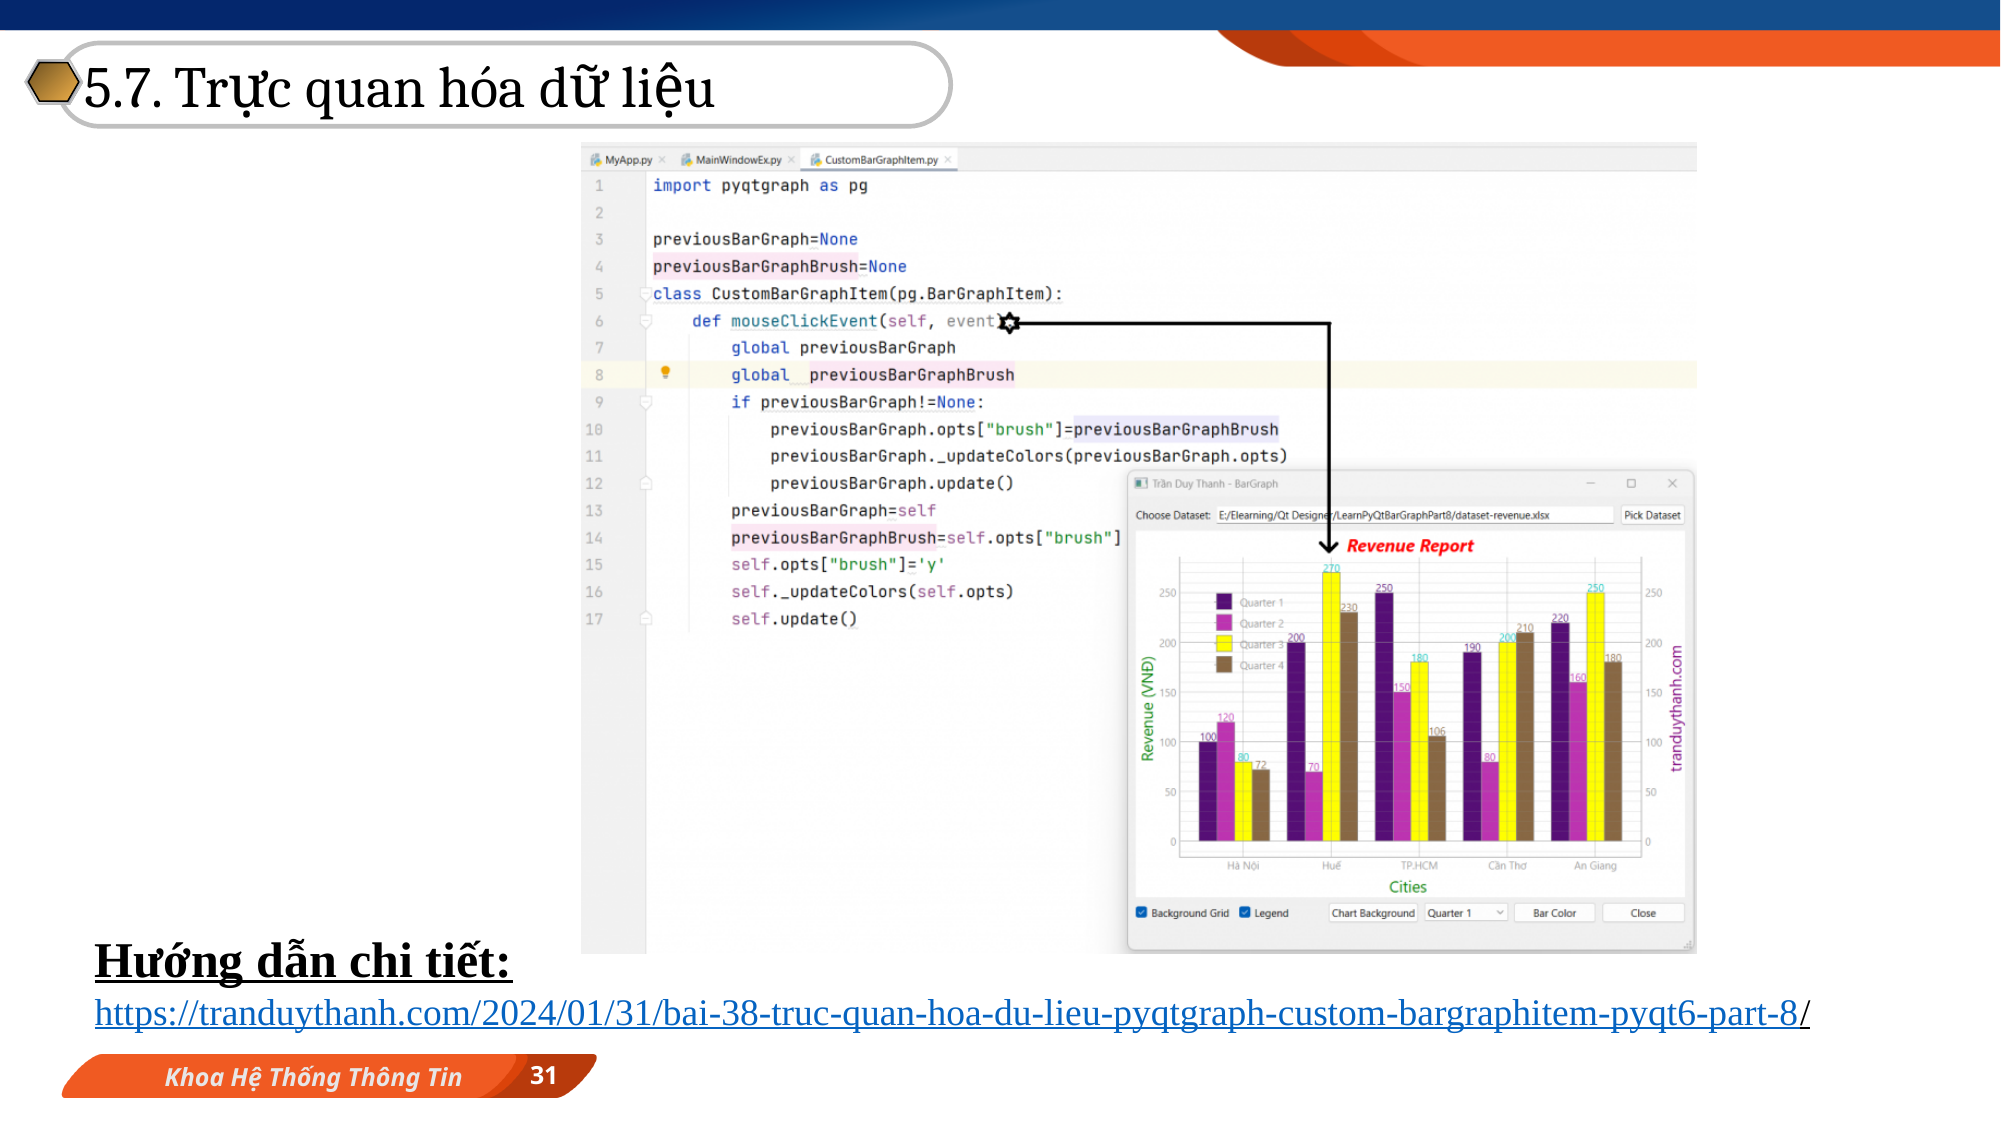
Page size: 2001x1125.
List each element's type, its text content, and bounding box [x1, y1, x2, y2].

picture [34, 1017, 624, 1125]
picture [581, 142, 1698, 954]
text_box Hướng dẫn chi tiết: https://tranduythanh.com/2024/01/31/bai-38-truc-quan-hoa-du-lieu-pyqtgraph-custom-bargraphitem-pyqt6-part-8/ [79, 920, 2000, 1040]
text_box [24, 42, 951, 127]
picture [0, 0, 2001, 71]
footer Khoa Hệ Thống Thông Tin [119, 1054, 508, 1098]
slide_number 31 [508, 1046, 574, 1106]
